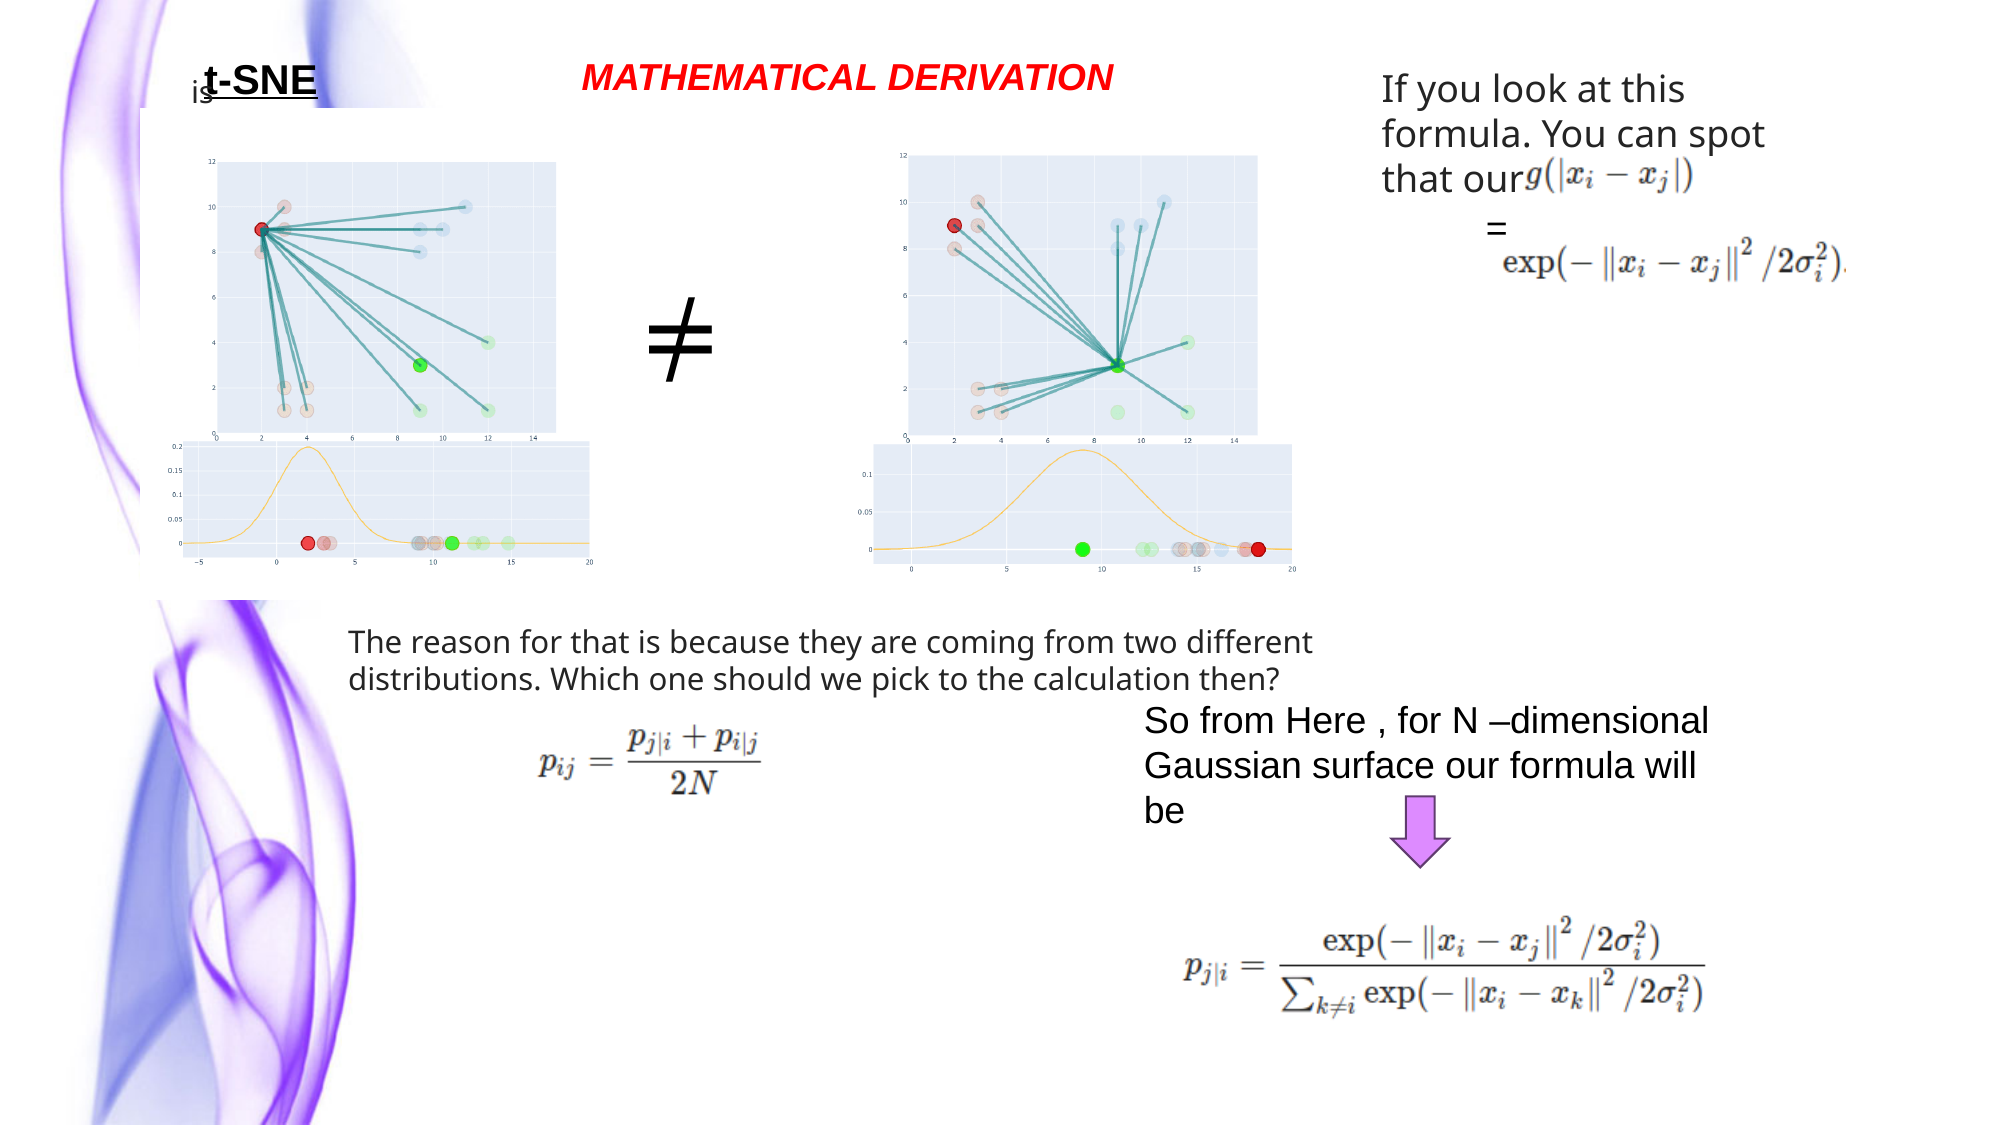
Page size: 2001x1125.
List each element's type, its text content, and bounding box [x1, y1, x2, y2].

text_box If you look at this formula. You can spot that our [1366, 57, 1853, 208]
text_box ≠ [632, 260, 780, 396]
text_box MATHEMATICAL DERIVATION [580, 45, 1429, 106]
picture [0, 0, 2001, 1125]
text_box [208, 754, 1229, 900]
text_box The reason for that is because they are coming from two different distributions. Which one should we pick to the calculation then? [333, 614, 1493, 802]
text_box [1389, 795, 1452, 869]
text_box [467, 683, 1091, 871]
text_box So from Here , for N –dimensional Gaussian surface our formula will be [1128, 688, 1759, 839]
text_box is [175, 12, 580, 108]
text_box = [1471, 196, 1538, 257]
